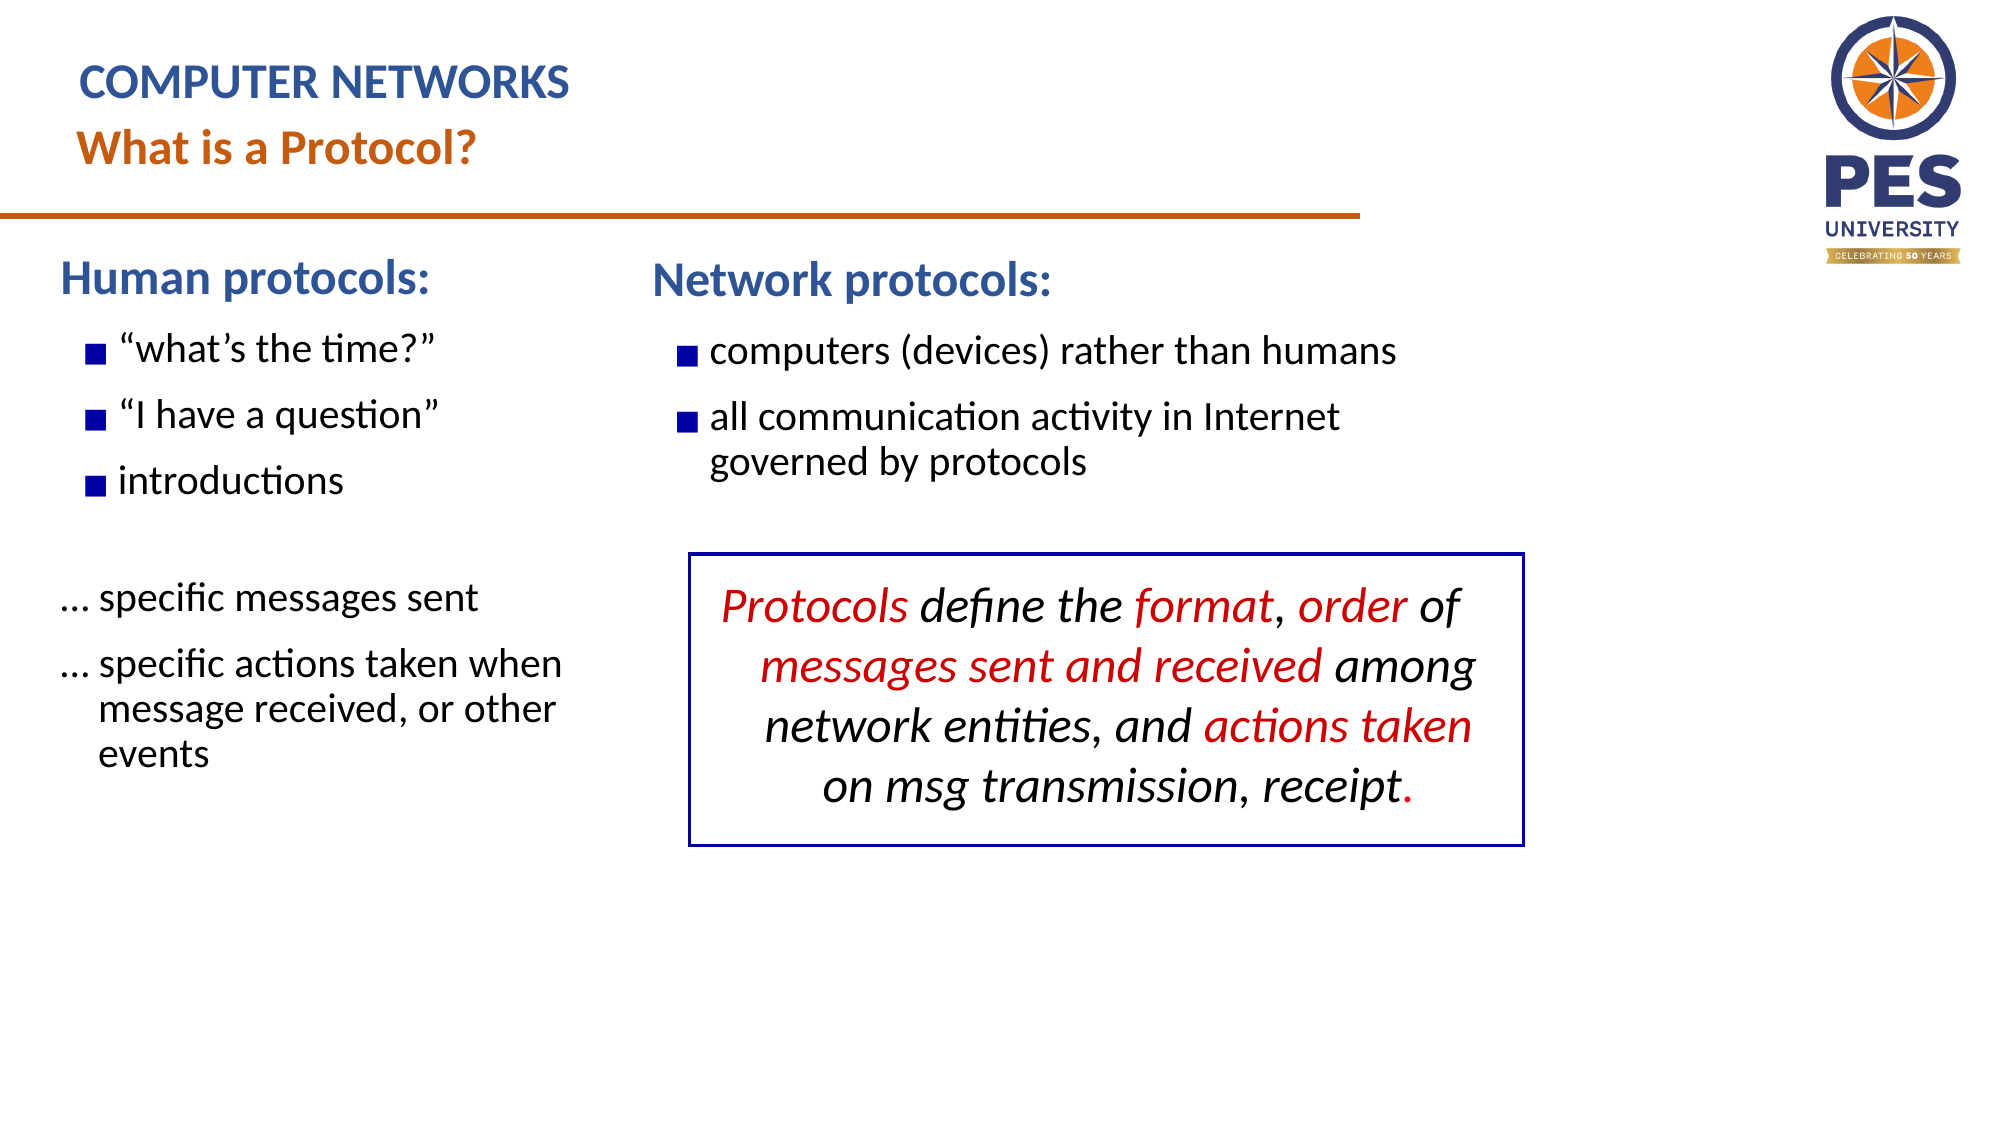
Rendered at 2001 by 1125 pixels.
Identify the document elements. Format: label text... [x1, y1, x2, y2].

text_box COMPUTER NETWORKS [64, 41, 1295, 117]
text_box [677, 553, 1525, 846]
text_box Human protocols: “what’s the time?” “I have a question” introductions … specific messages sent … specific actions taken when message received, or other events [45, 244, 592, 1007]
text_box Network protocols: computers (devices) rather than humans all communication activity in Internet governed by protocols [637, 246, 1433, 672]
picture [1826, 16, 1961, 264]
text_box What is a Protocol? [60, 106, 1374, 182]
